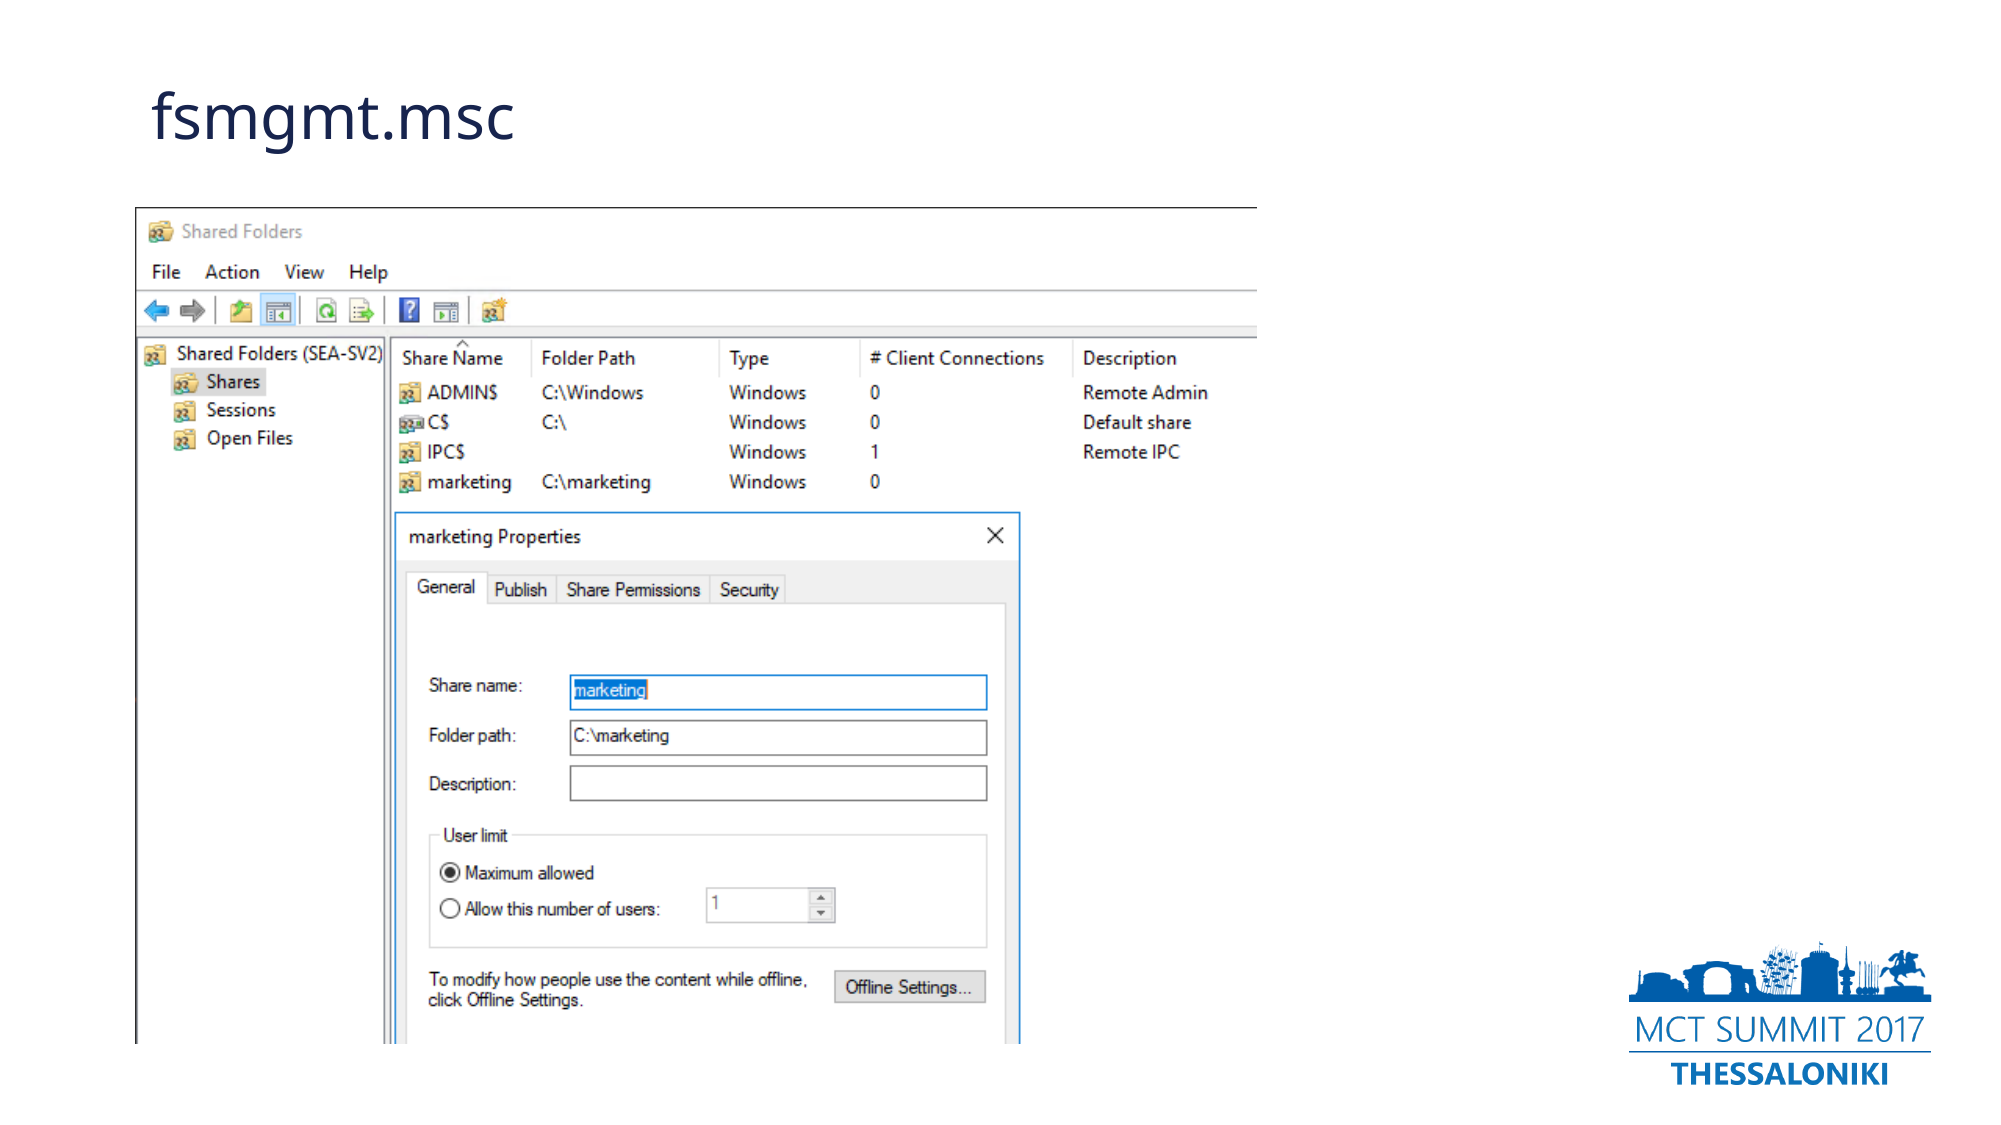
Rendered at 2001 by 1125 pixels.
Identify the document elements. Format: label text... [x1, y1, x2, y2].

picture [1622, 932, 1938, 1099]
picture [135, 207, 1257, 1044]
title fsmgmt.msc [135, 72, 1861, 167]
